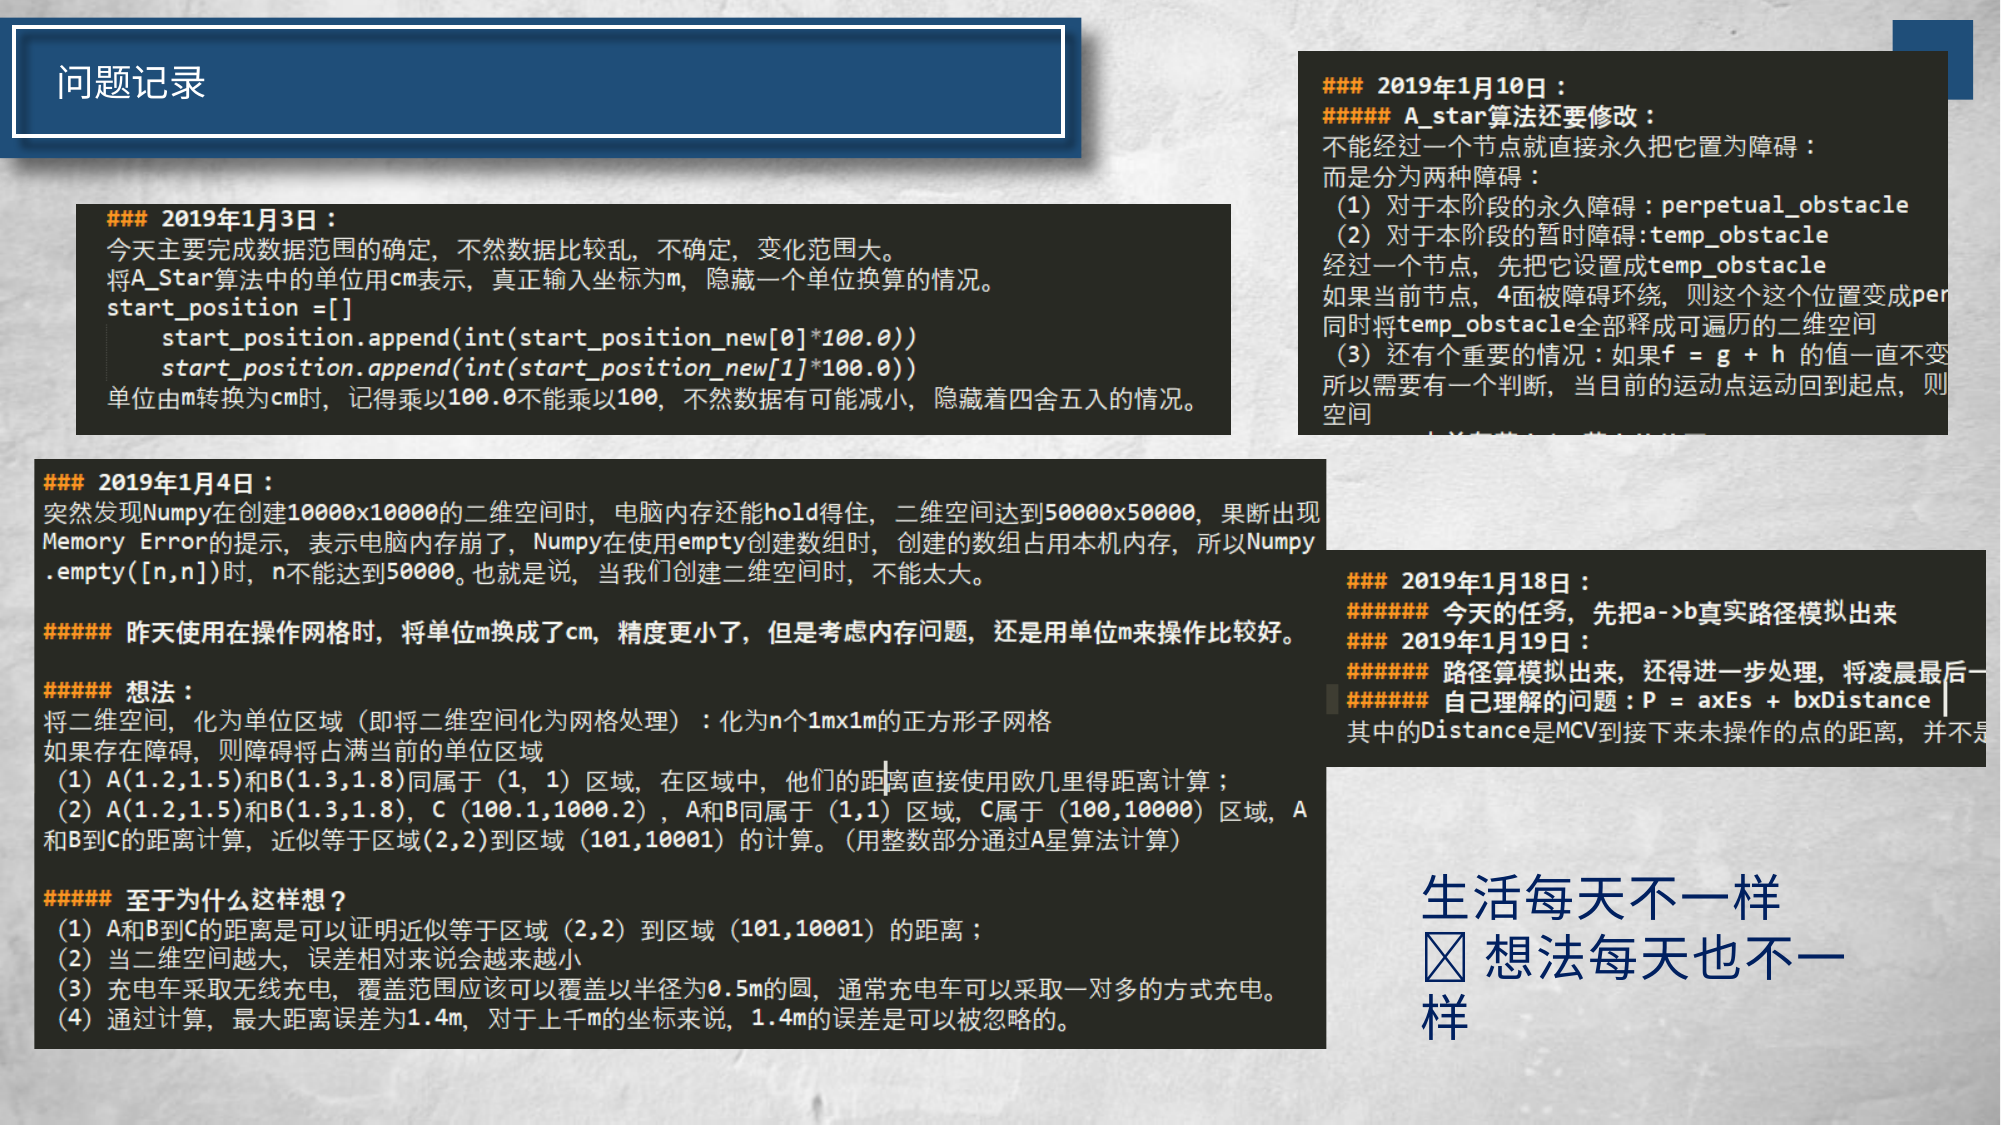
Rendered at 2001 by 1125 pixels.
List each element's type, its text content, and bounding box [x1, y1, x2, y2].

text_box 生活每天不一样 想法每天也不一样 [1408, 859, 1904, 1054]
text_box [0, 17, 1974, 159]
picture [0, 0, 2001, 1125]
